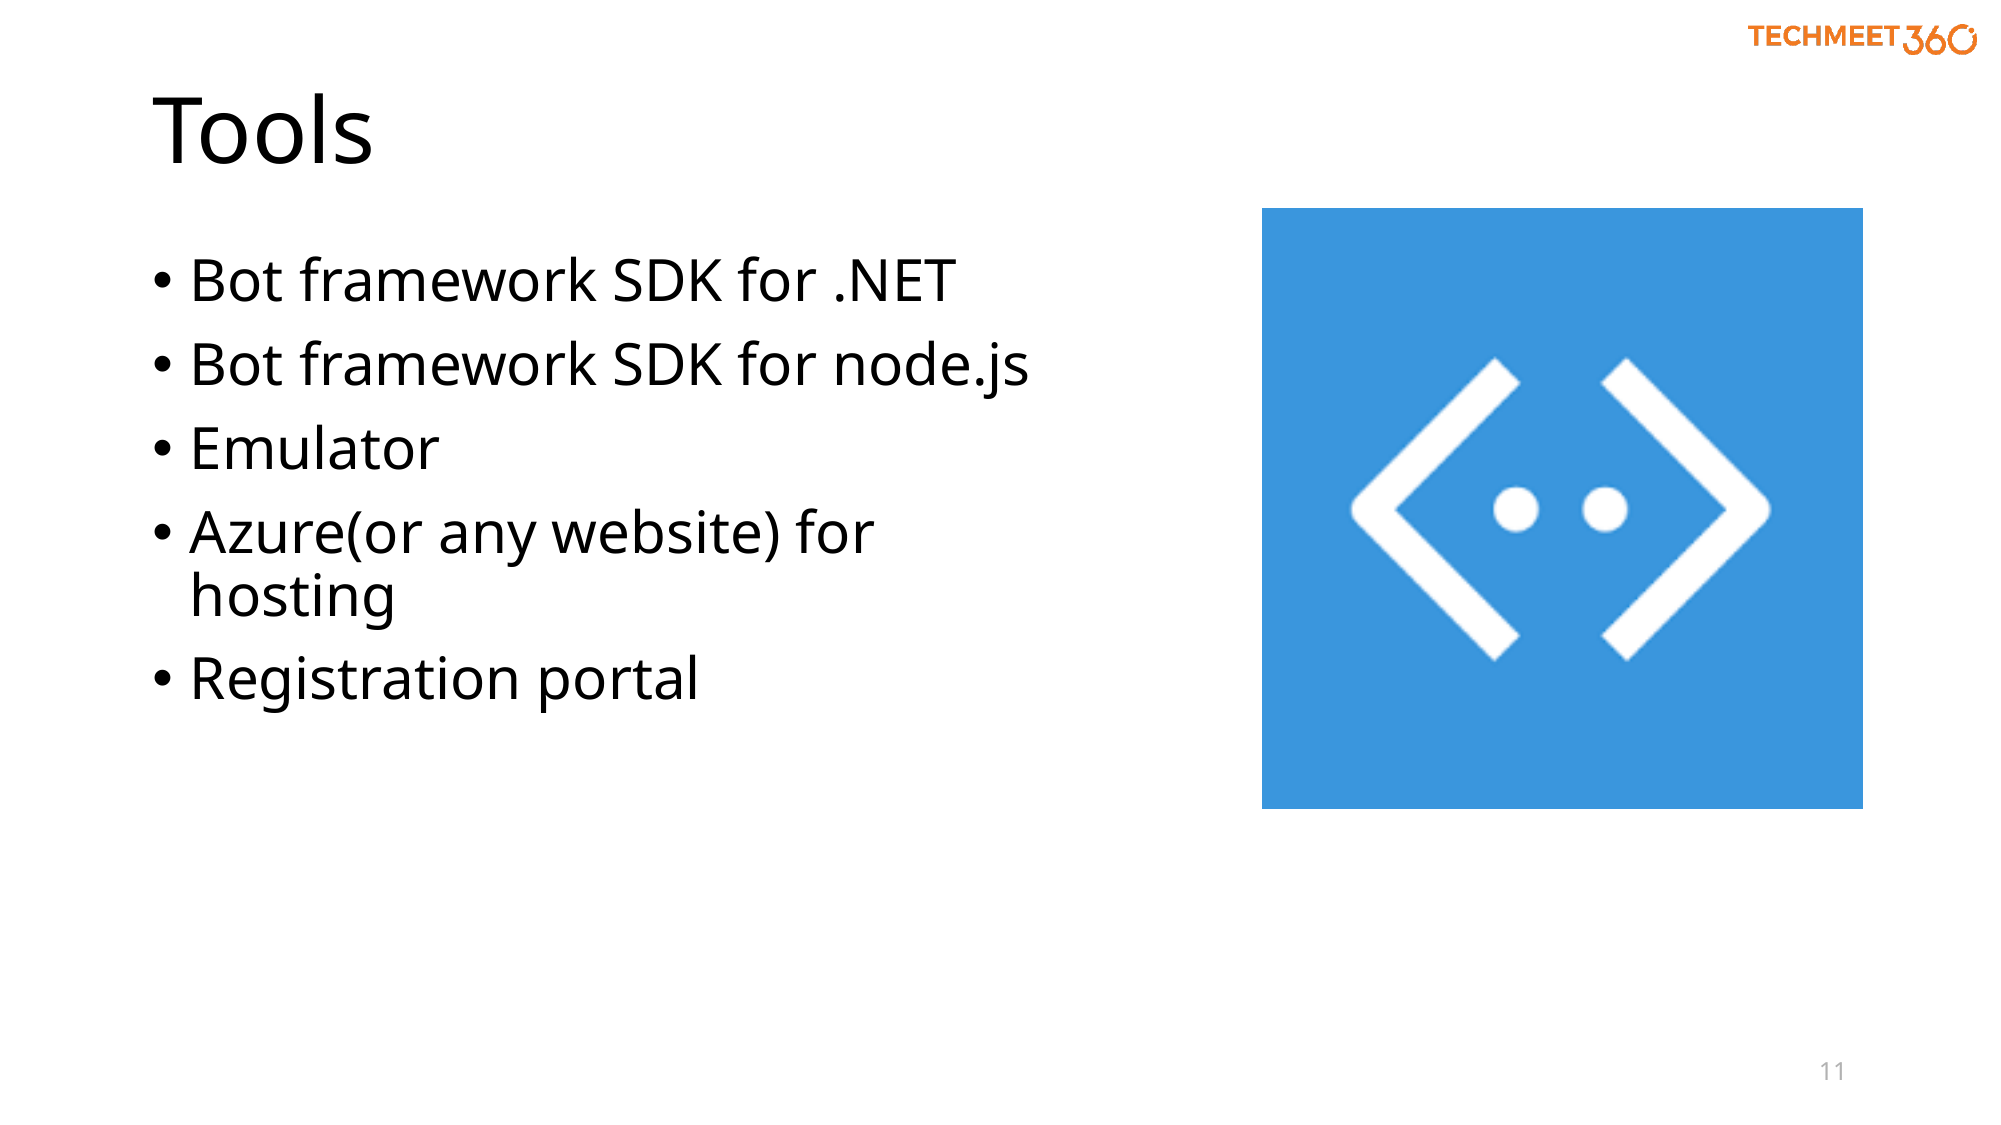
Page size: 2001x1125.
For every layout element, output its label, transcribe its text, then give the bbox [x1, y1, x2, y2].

picture [1748, 24, 1977, 55]
picture [1262, 208, 1863, 809]
title Tools [137, 59, 1863, 209]
slide_number 11 [1412, 1042, 1863, 1103]
list Bot framework SDK for .NET Bot framework SDK for node.js Emulator Azure(or any website) for hosting Registration portal [137, 244, 1062, 1014]
